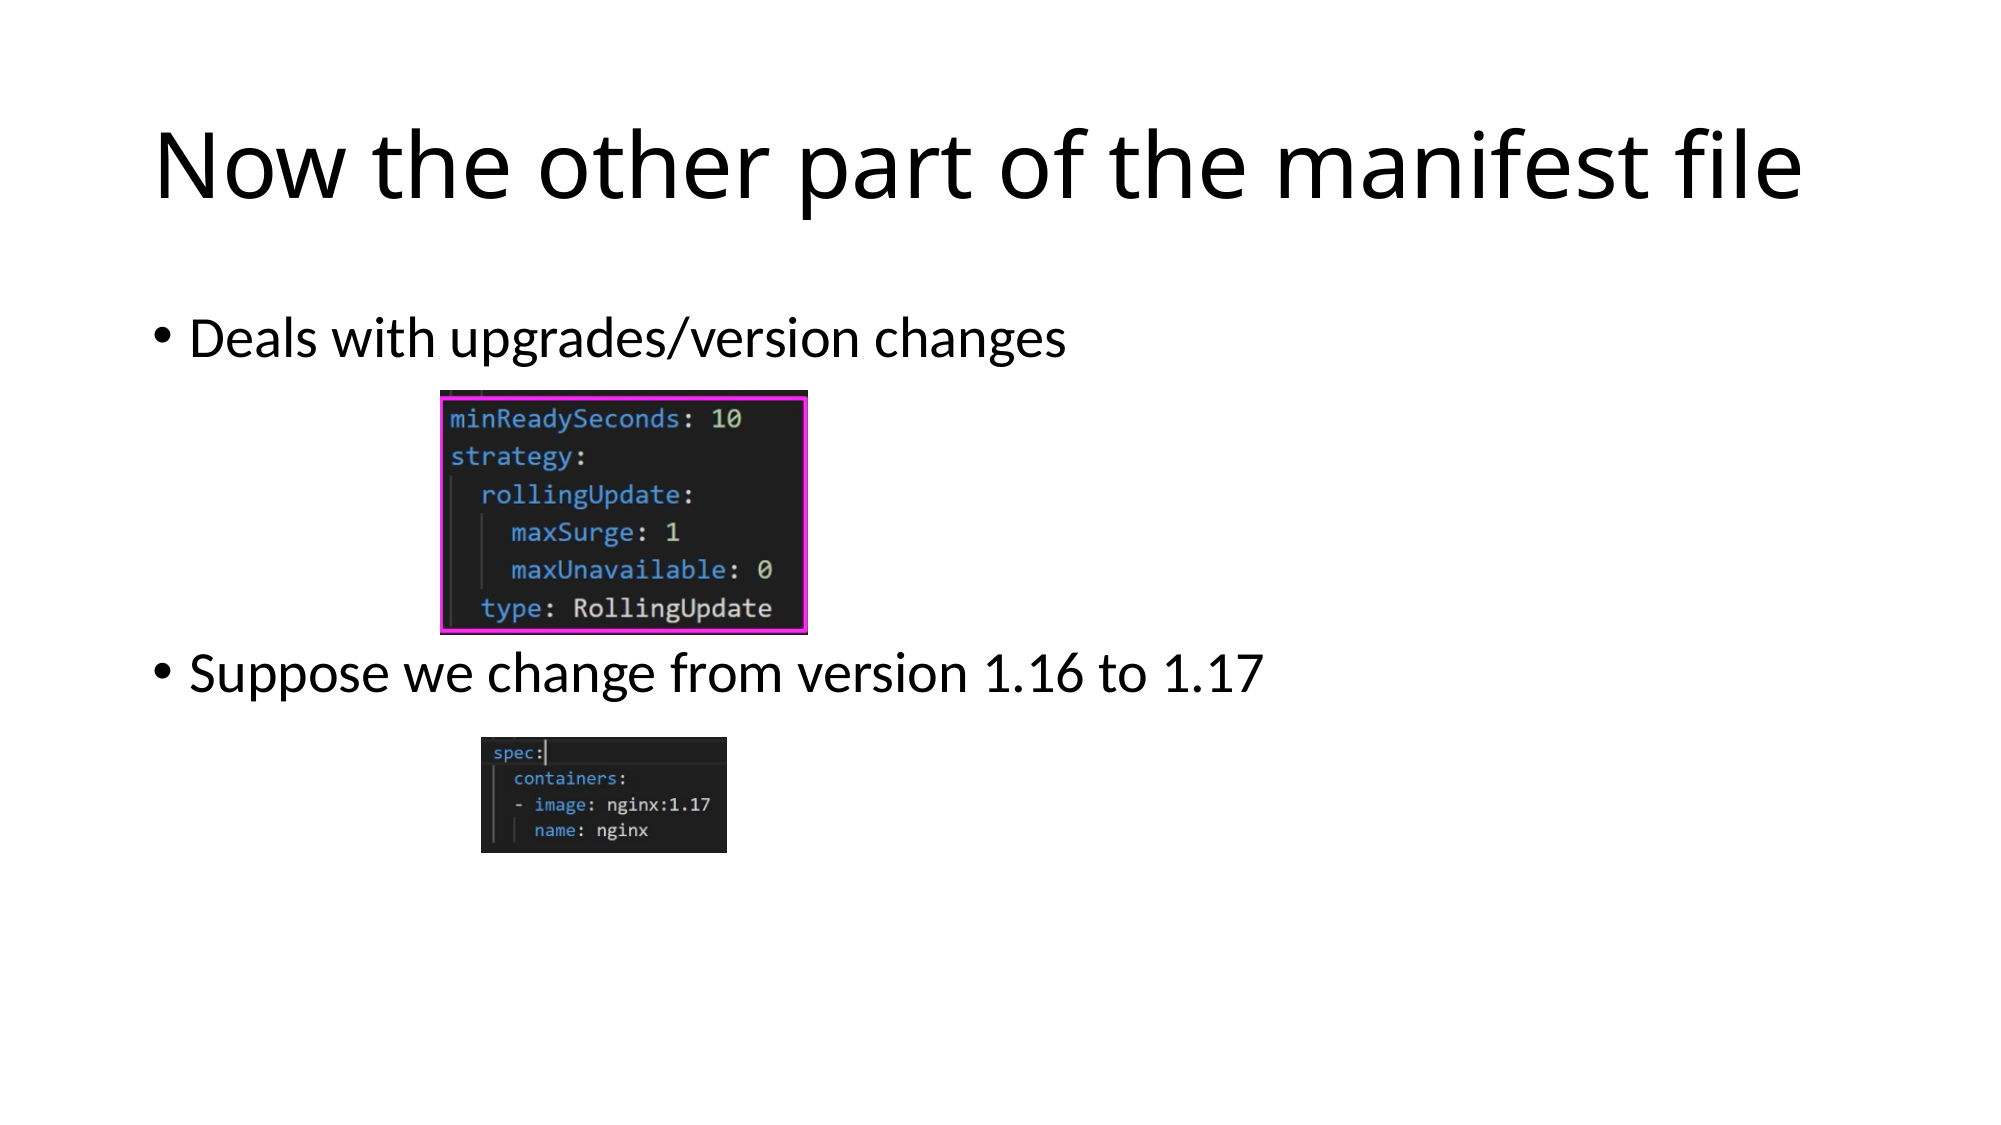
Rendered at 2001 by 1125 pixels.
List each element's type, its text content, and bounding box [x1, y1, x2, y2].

title Now the other part of the manifest file [137, 59, 1863, 278]
picture [440, 390, 809, 635]
list Deals with upgrades/version changes Suppose we change from version 1.16 to 1.17 [137, 299, 1863, 1014]
picture [480, 737, 727, 853]
